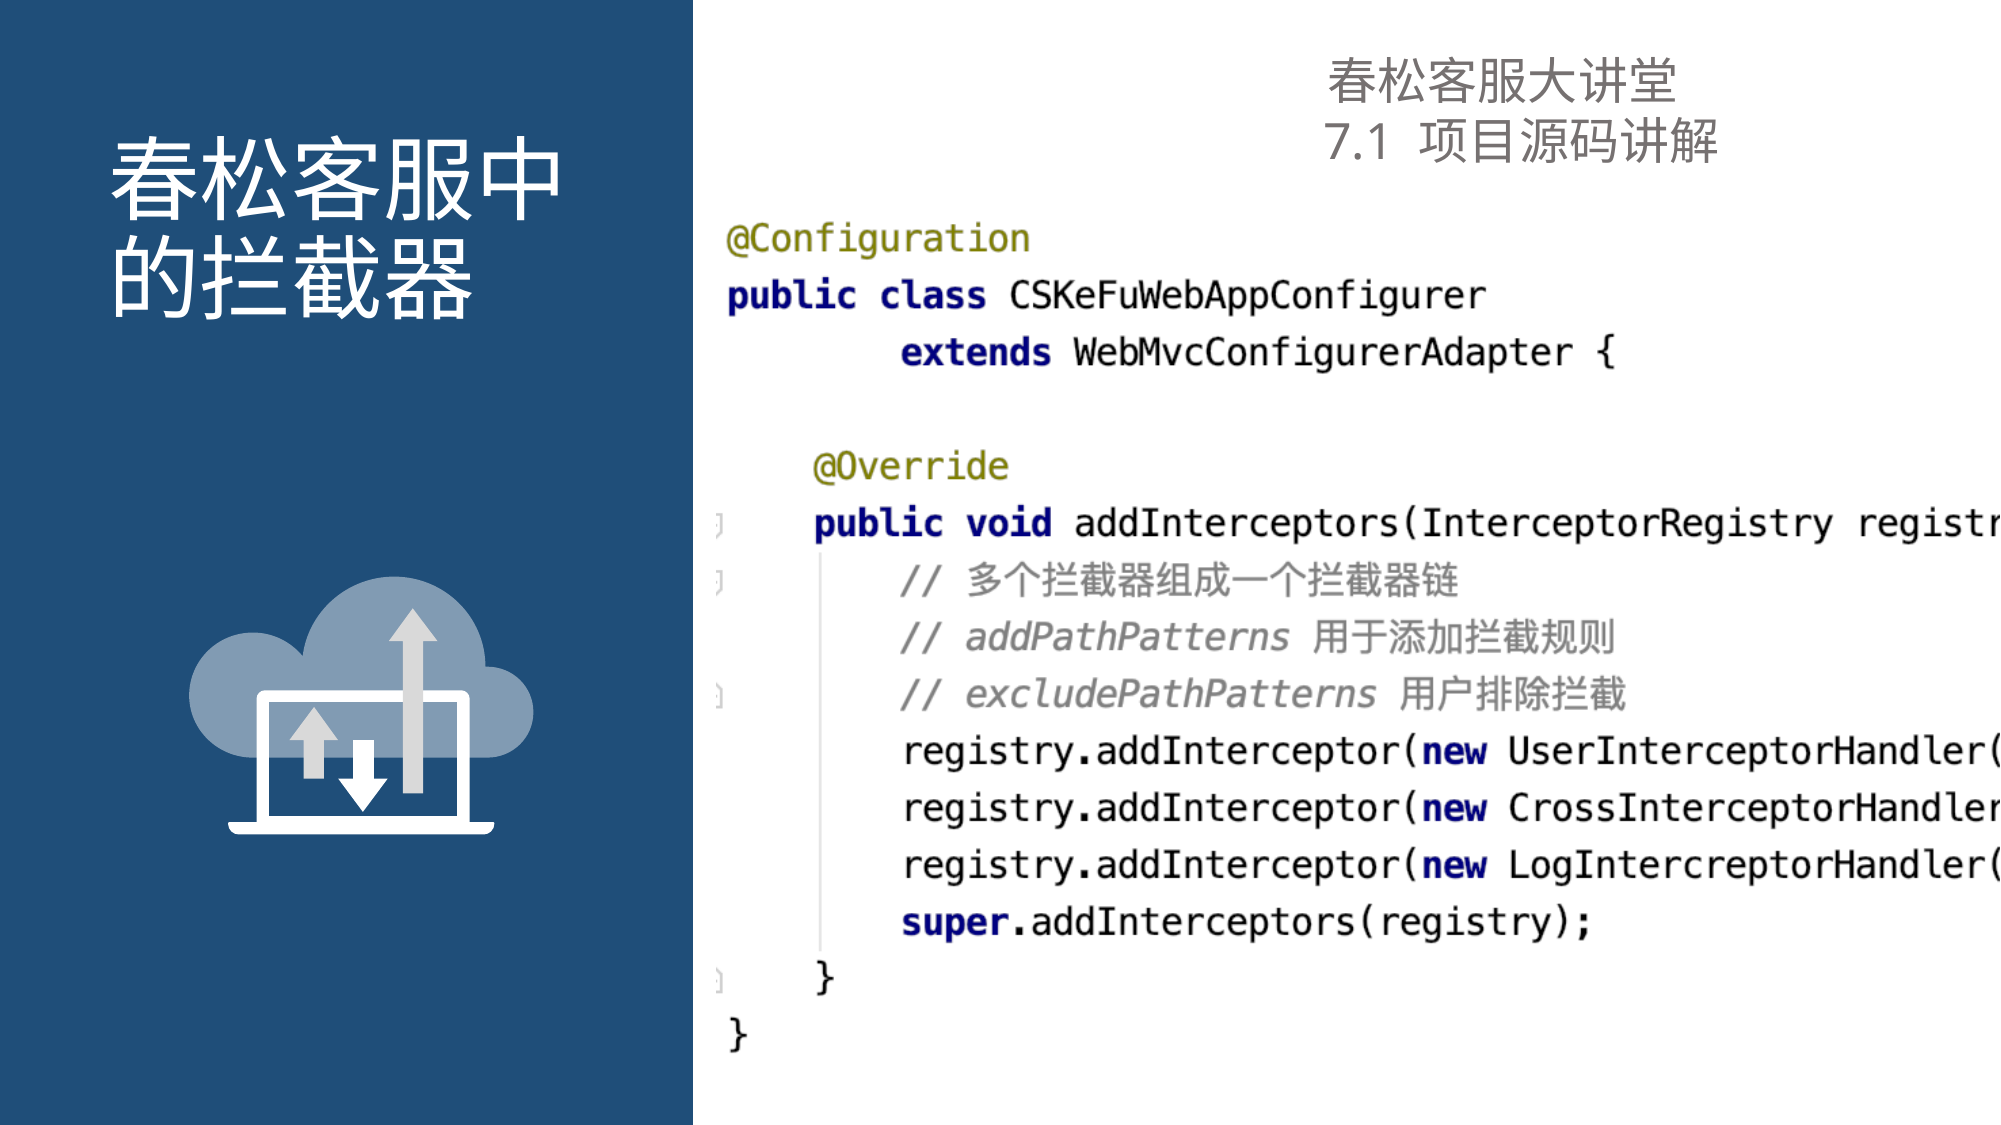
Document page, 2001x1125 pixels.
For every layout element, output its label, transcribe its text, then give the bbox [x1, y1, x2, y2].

text_box [692, 0, 2000, 1125]
picture [716, 200, 2000, 1125]
title 春松客服中 的拦截器 [93, 124, 692, 343]
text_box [189, 576, 534, 834]
text_box 春松客服大讲堂 [1313, 41, 1693, 117]
text_box 7.1 项目源码讲解 [1308, 102, 1734, 178]
